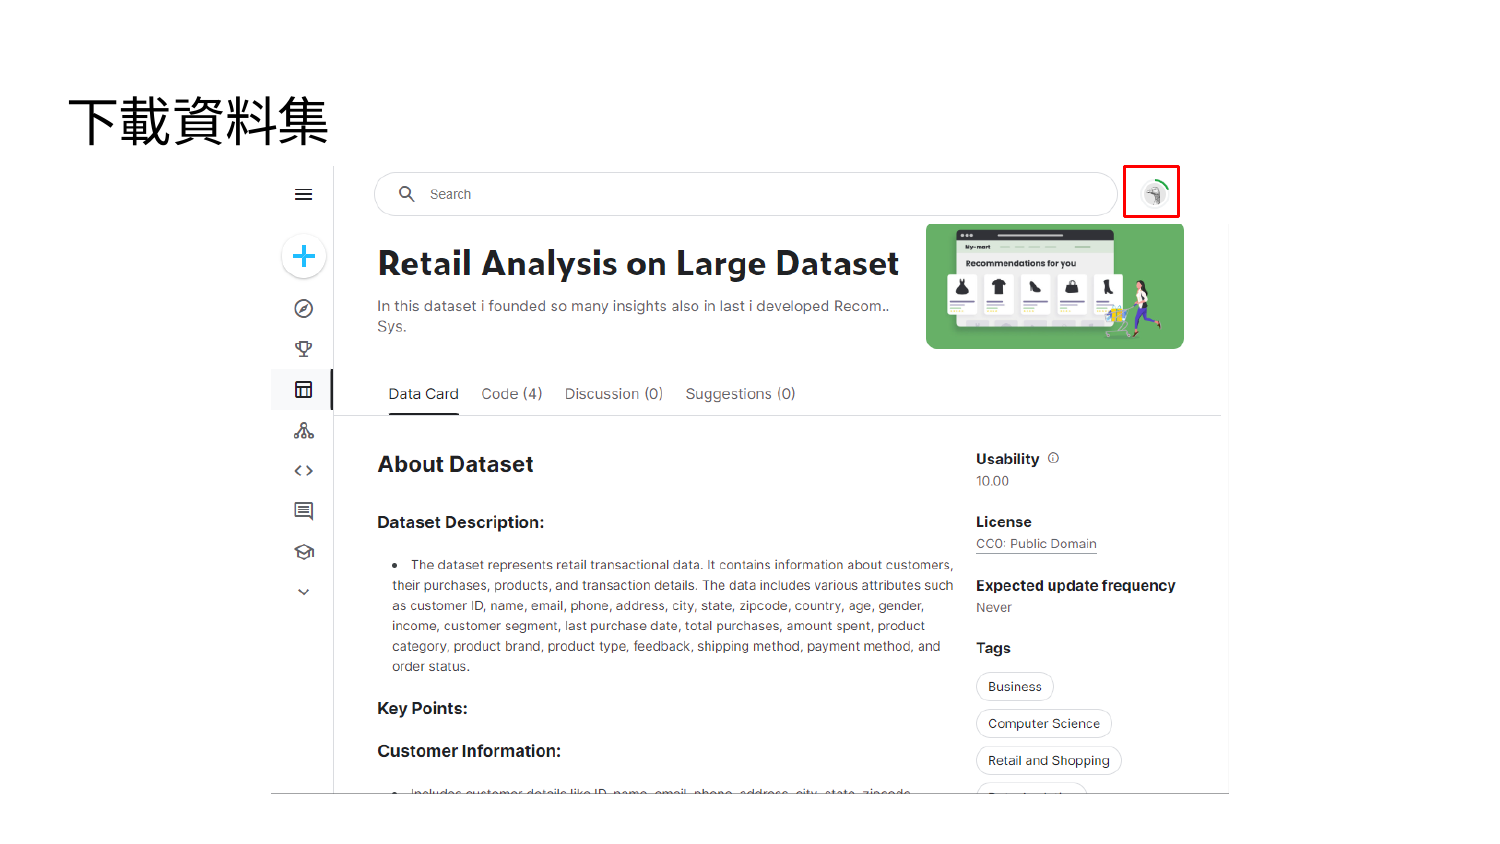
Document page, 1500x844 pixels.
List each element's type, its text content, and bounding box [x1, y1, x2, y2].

title 下載資料集 [51, 72, 1449, 167]
picture [271, 166, 1229, 794]
